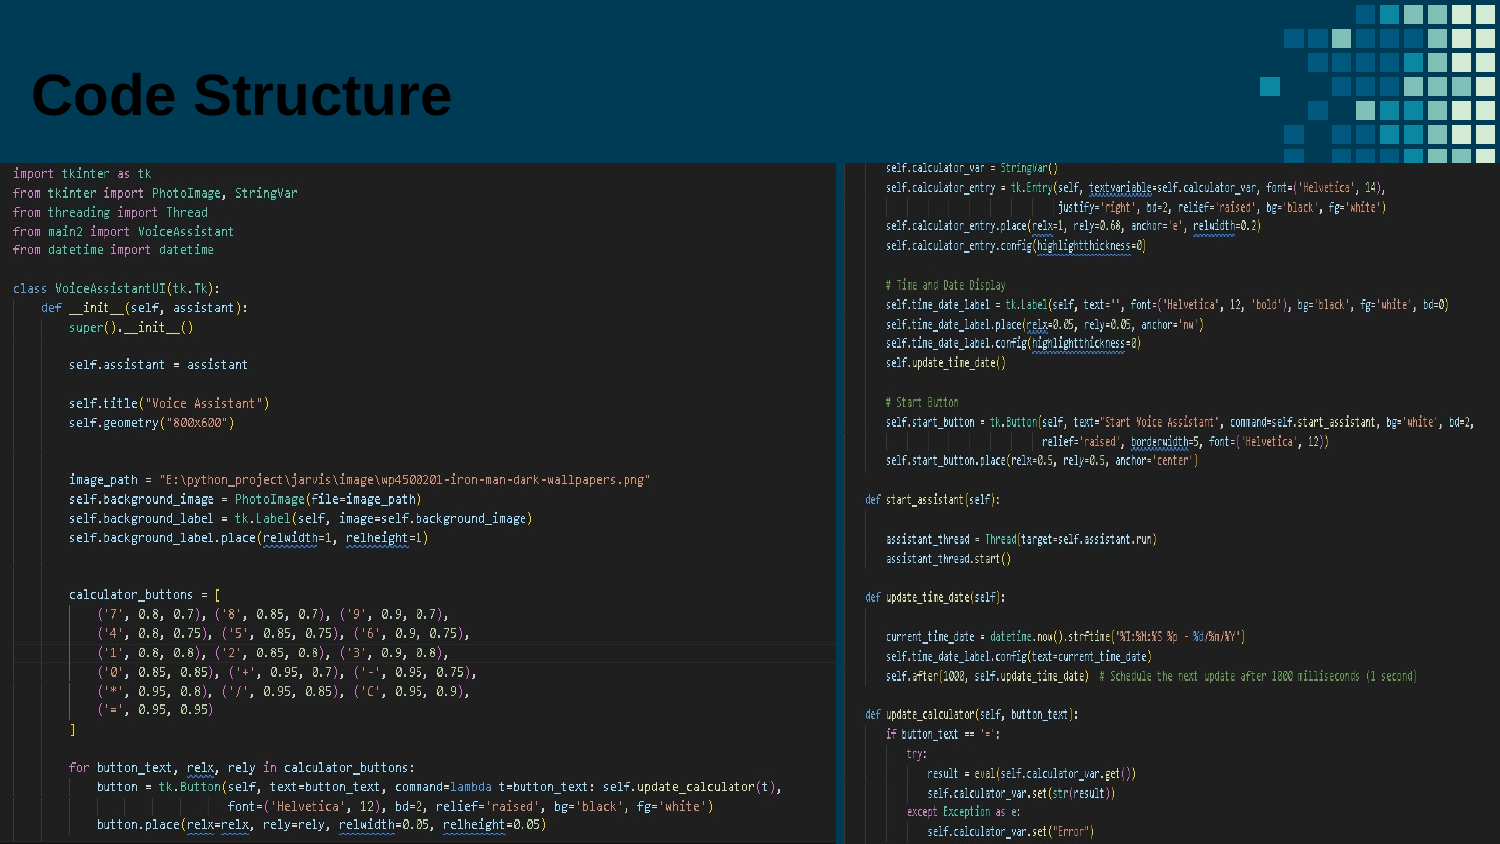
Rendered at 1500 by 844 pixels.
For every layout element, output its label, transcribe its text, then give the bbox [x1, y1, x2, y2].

text_box Code Structure [17, 49, 934, 135]
picture [845, 163, 1500, 844]
picture [0, 164, 835, 844]
